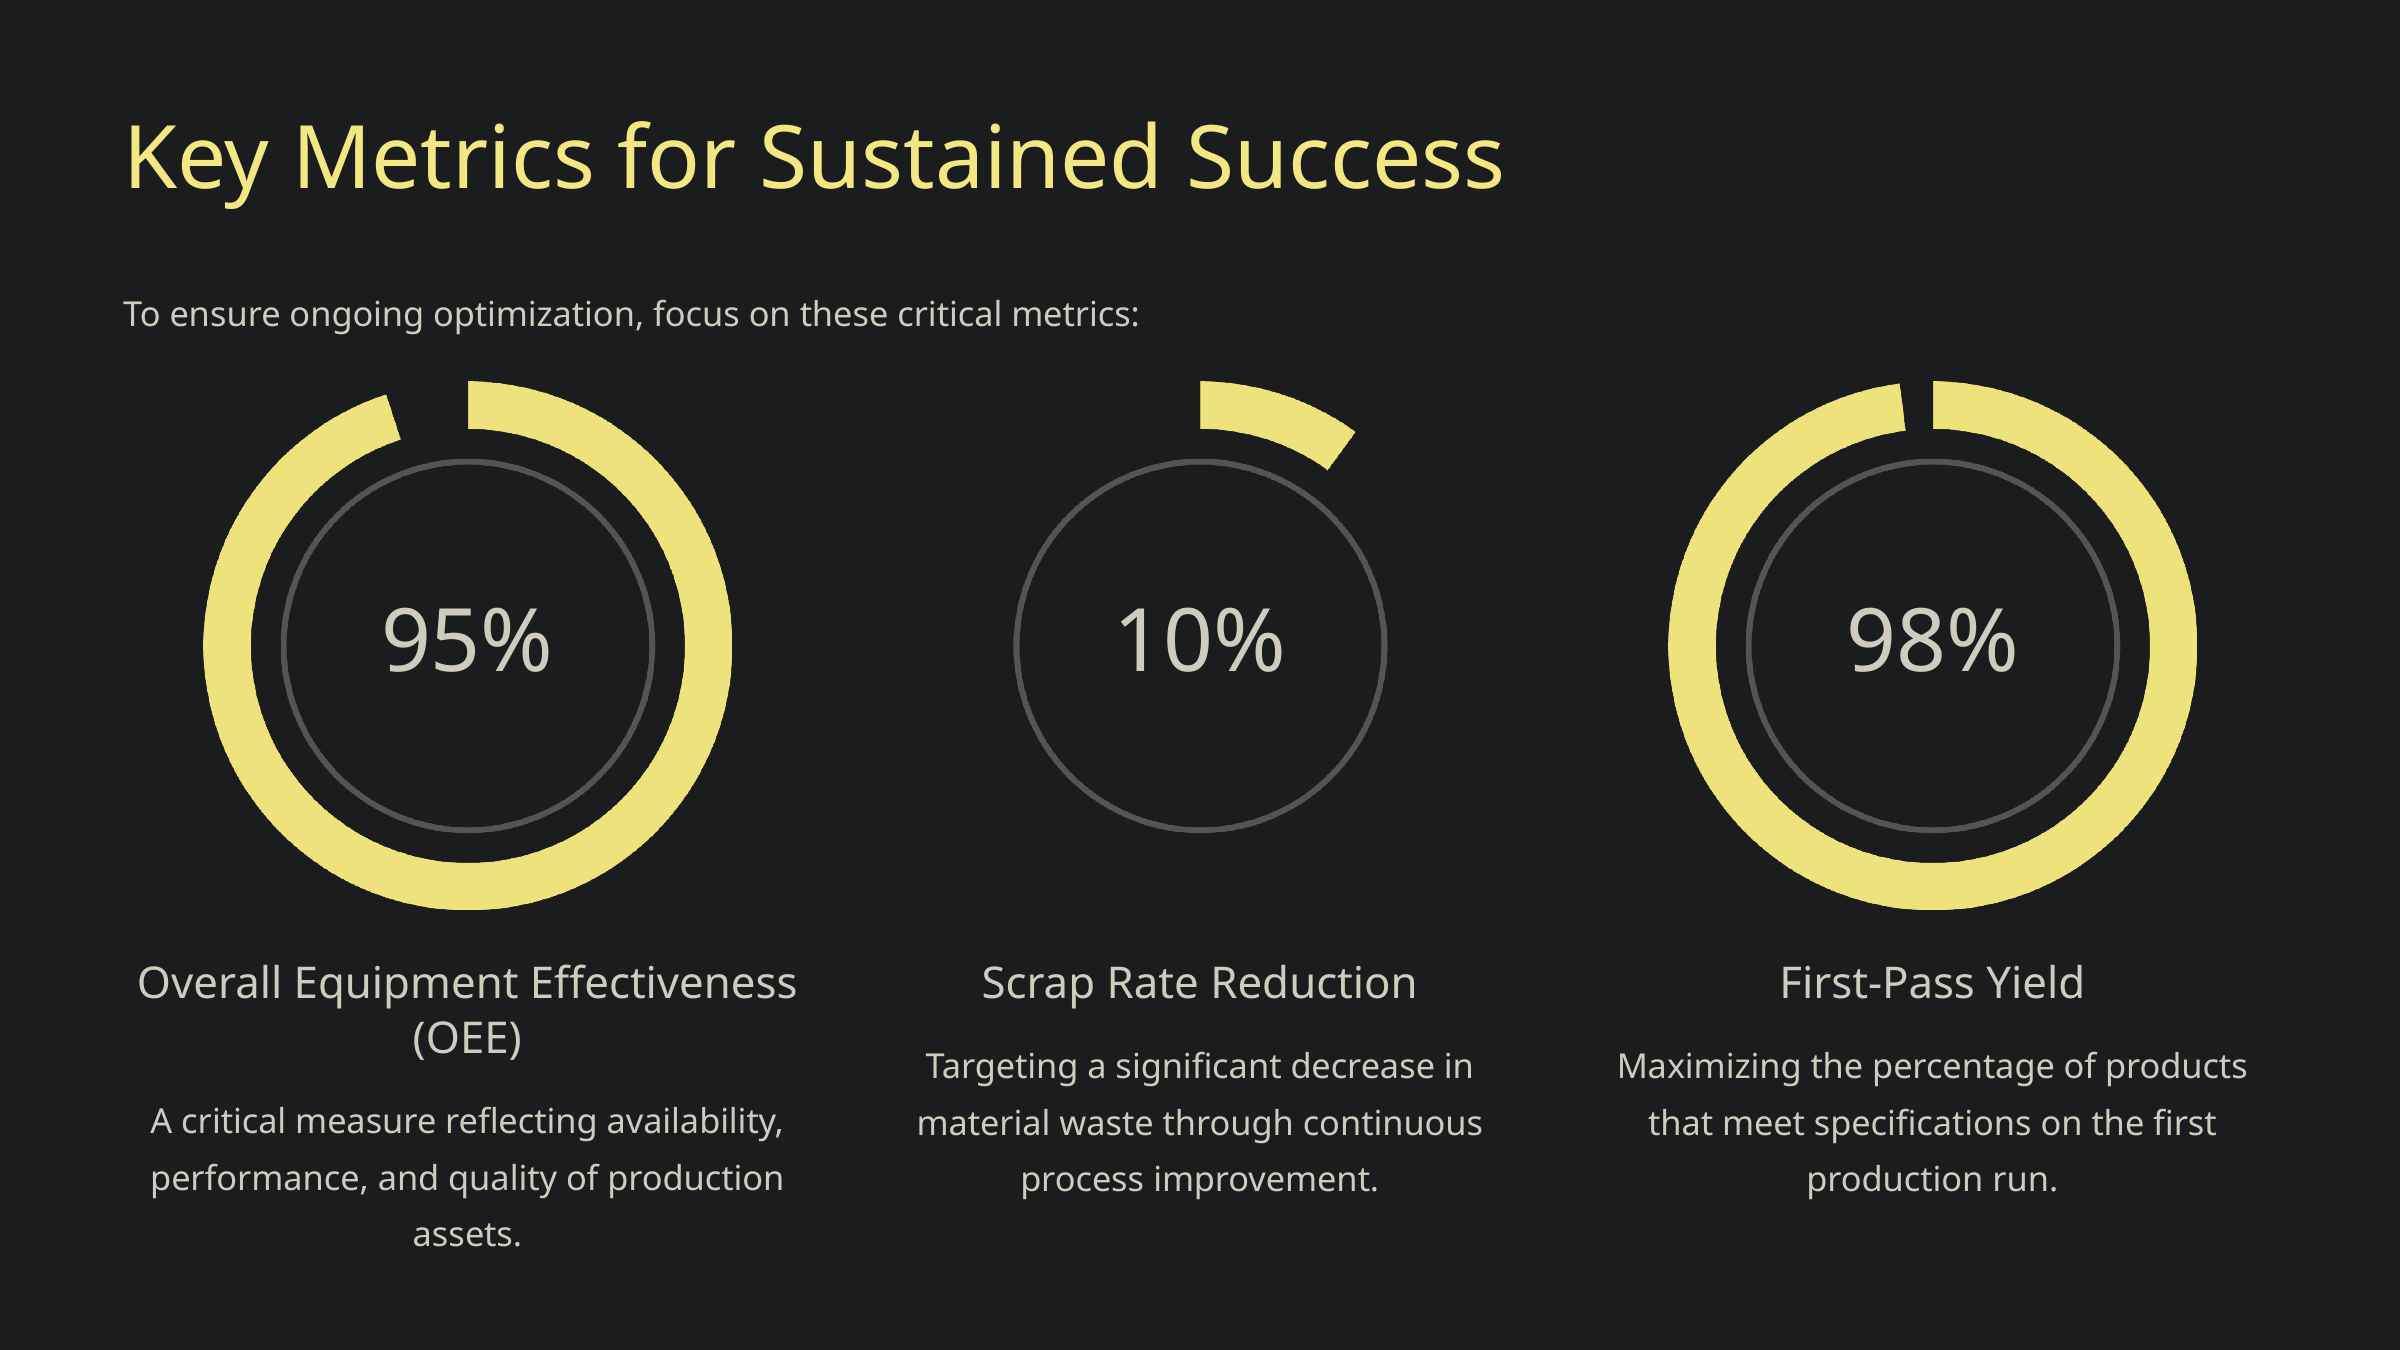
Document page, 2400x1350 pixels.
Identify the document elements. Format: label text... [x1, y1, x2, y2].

picture [935, 381, 1464, 910]
text_box Key Metrics for Sustained Success [123, 96, 1575, 207]
text_box First-Pass Yield [1712, 953, 2153, 1009]
text_box A critical measure reflecting availability, performance, and quality of production assets. [123, 1084, 812, 1254]
text_box Scrap Rate Reduction [969, 953, 1431, 1009]
text_box Overall Equipment Effectiveness (OEE) [123, 953, 812, 1064]
text_box To ensure ongoing optimization, focus on these critical metrics: [123, 277, 2277, 334]
picture [1668, 381, 2197, 910]
text_box Maximizing the percentage of products that meet specifications on the first production run. [1588, 1029, 2277, 1199]
text_box Targeting a significant decrease in material waste through continuous process improvement. [855, 1029, 1545, 1199]
picture [203, 381, 732, 910]
